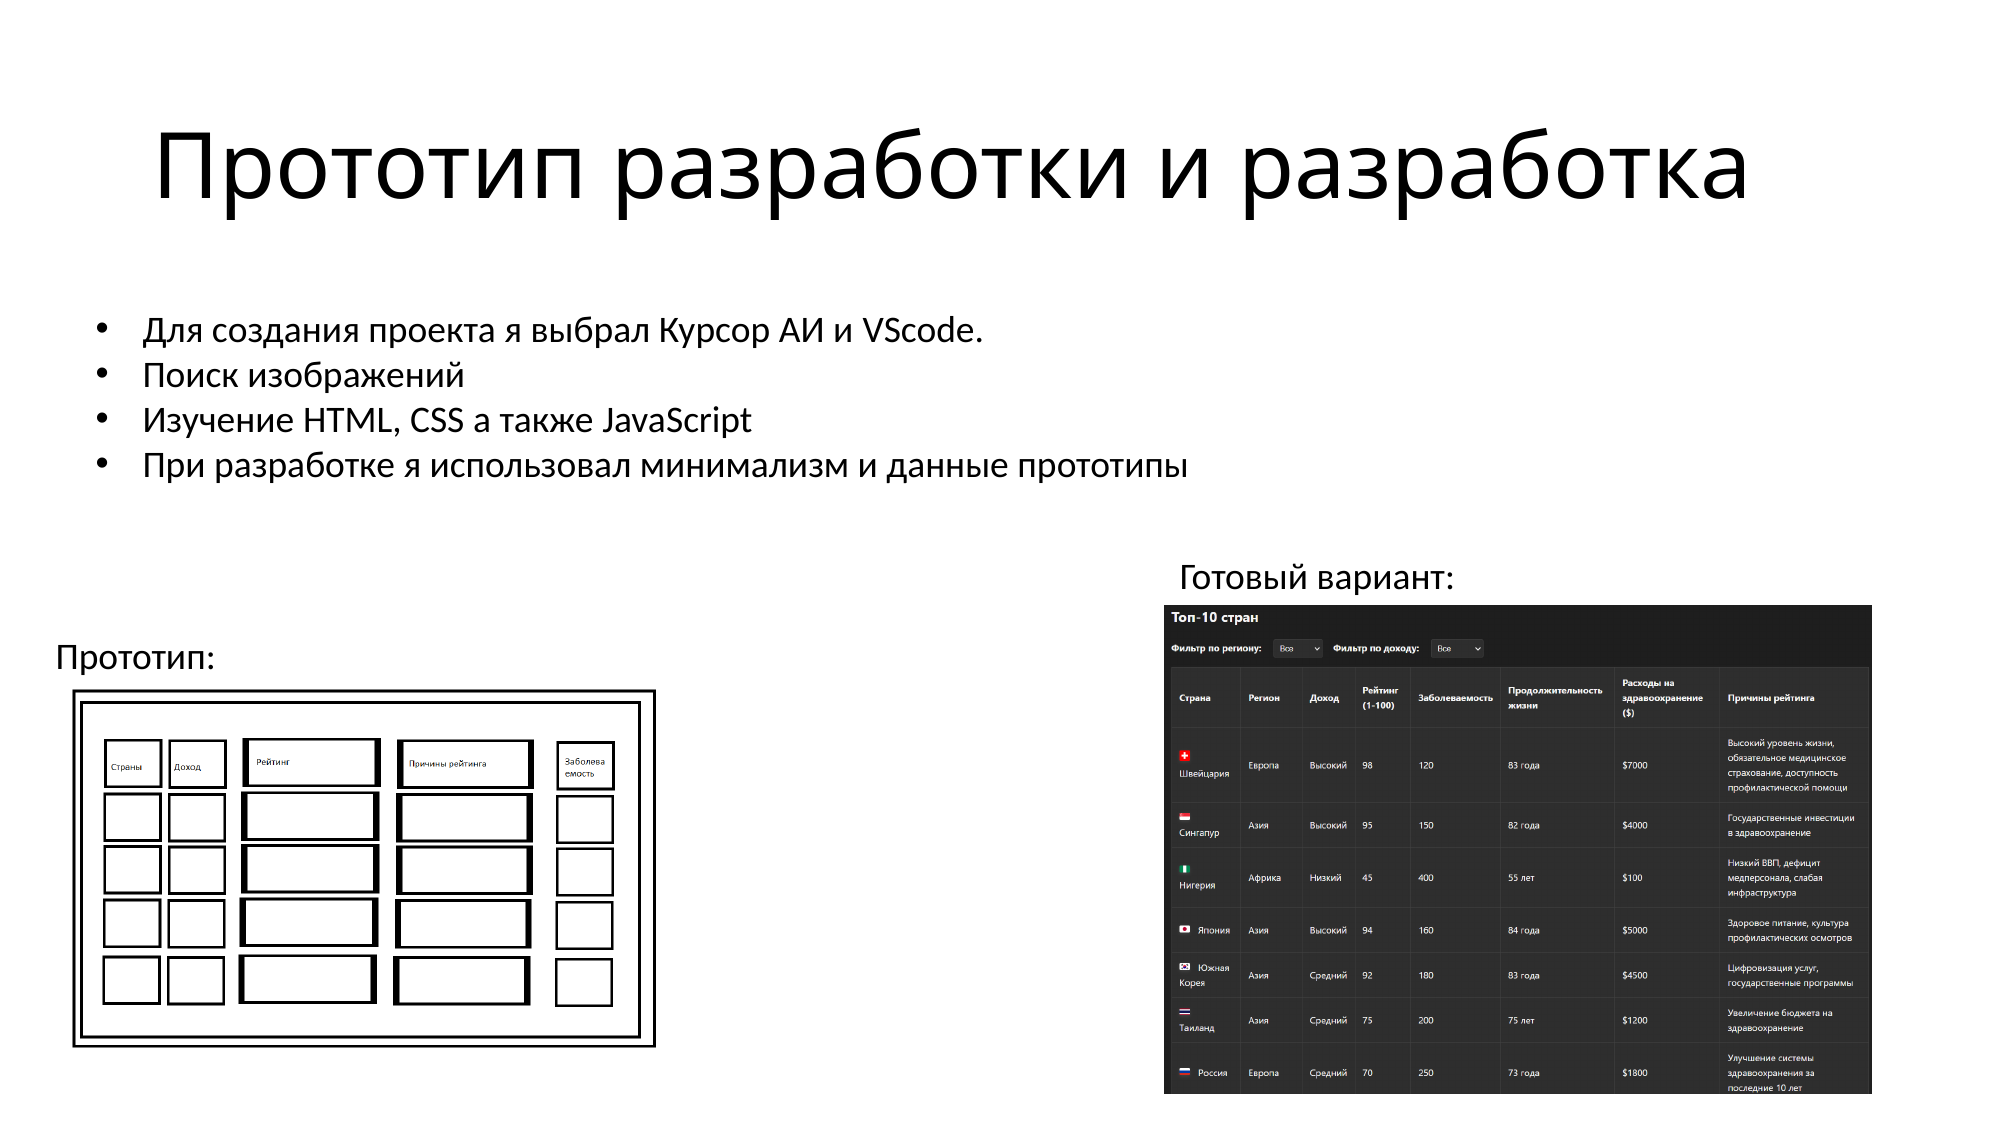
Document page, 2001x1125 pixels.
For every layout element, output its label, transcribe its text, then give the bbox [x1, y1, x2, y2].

text_box Готовый вариант: [1164, 544, 1832, 605]
text_box Для создания проекта я выбрал Курсор АИ и VScode. Поиск изображений Изучение HTML, CSS а также JavaScript При разработке я использовал минимализм и данные прототипы [80, 297, 1738, 493]
picture [1164, 605, 1873, 1094]
title Прототип разработки и разработка [137, 59, 1863, 278]
text_box Прототип: [40, 625, 708, 685]
picture [40, 664, 681, 1069]
